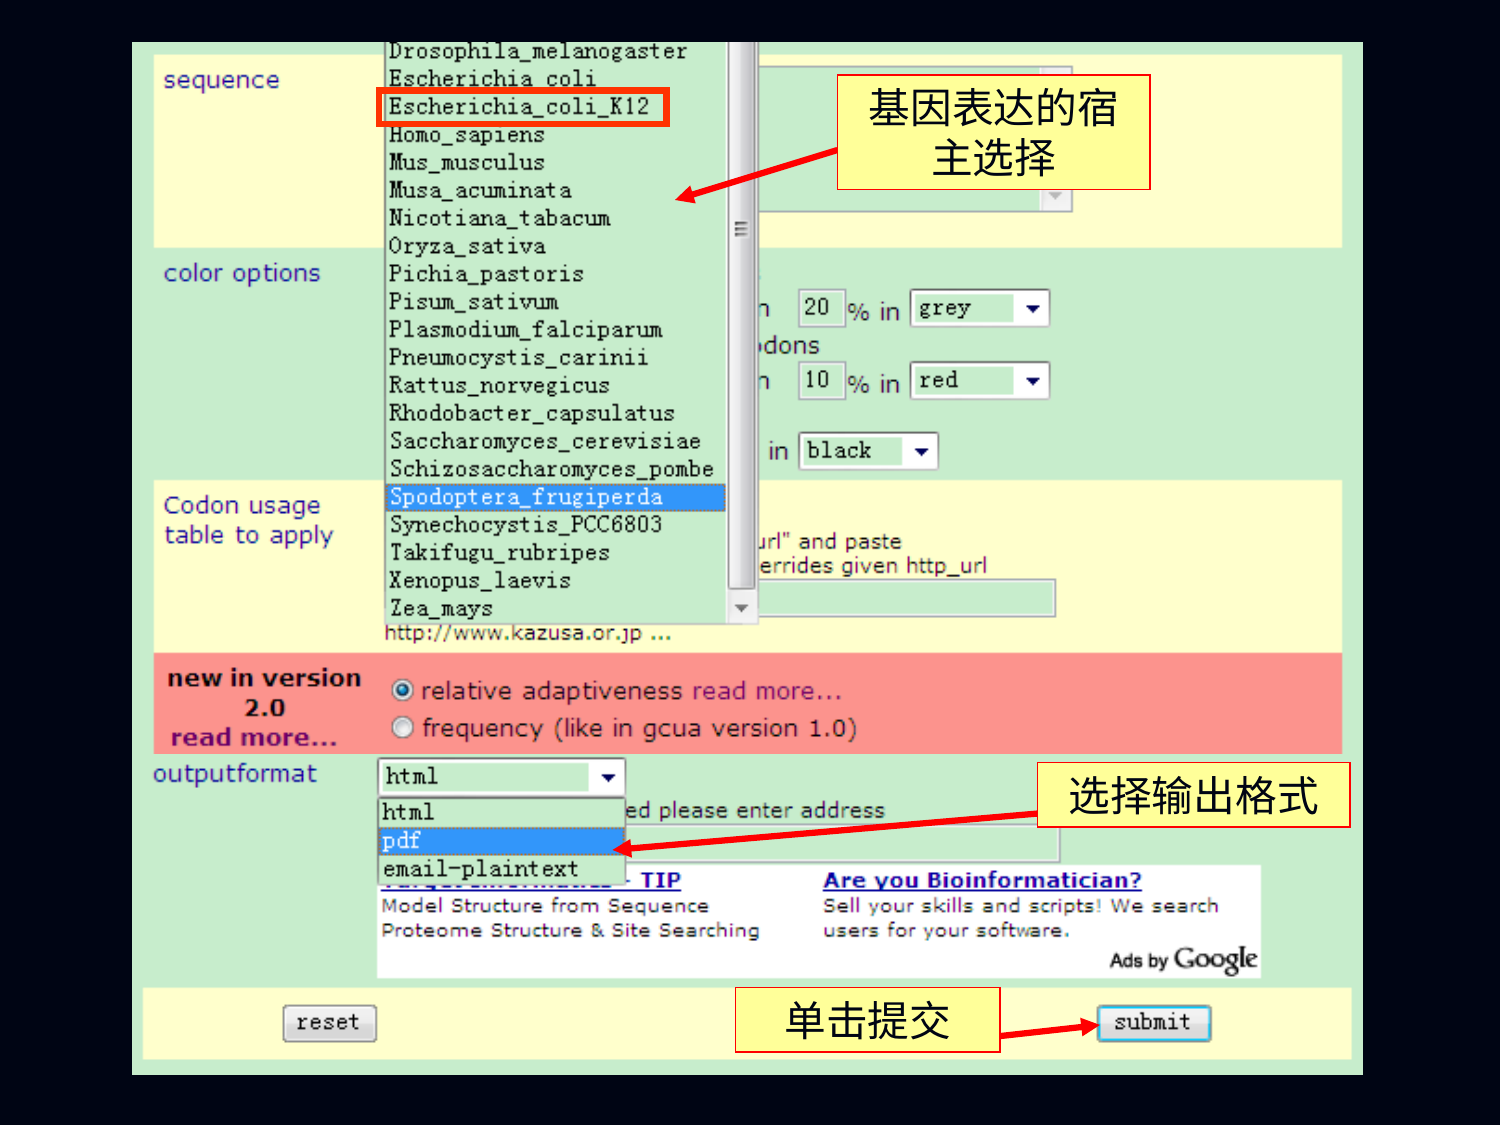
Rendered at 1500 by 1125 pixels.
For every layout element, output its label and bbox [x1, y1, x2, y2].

text_box [131, 42, 1363, 1076]
